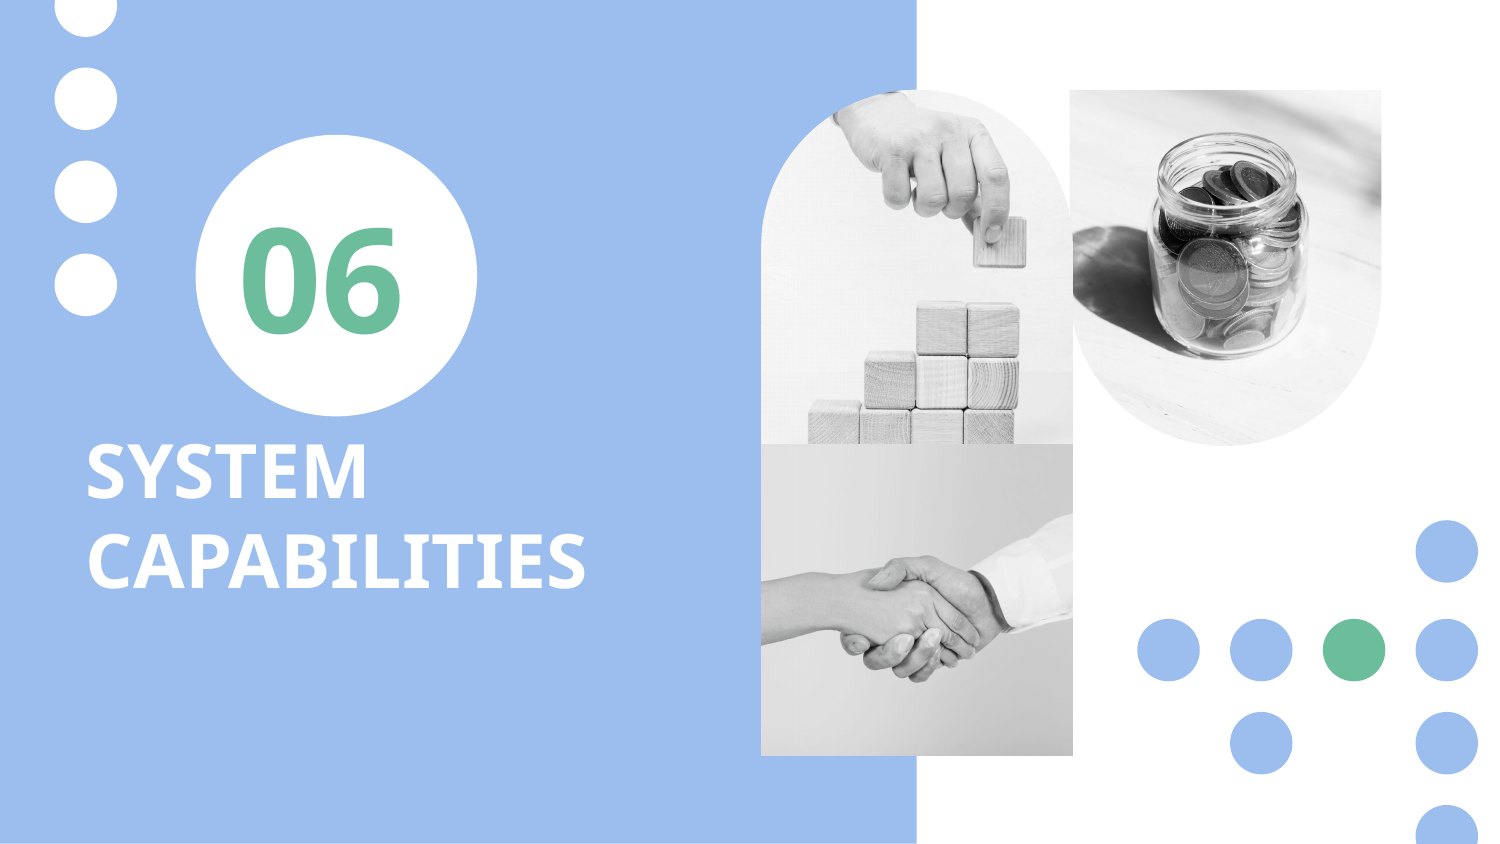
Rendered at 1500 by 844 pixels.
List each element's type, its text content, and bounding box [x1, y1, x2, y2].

text_box [1415, 804, 1479, 844]
title 06 [223, 206, 729, 345]
text_box [195, 134, 459, 417]
text_box [1230, 618, 1293, 682]
text_box [1415, 711, 1479, 775]
title SYSTEM CAPABILITIES [70, 432, 755, 619]
picture [760, 89, 1382, 756]
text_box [54, 0, 118, 317]
text_box [1415, 618, 1479, 682]
text_box [1415, 520, 1479, 583]
text_box [1230, 711, 1293, 775]
text_box [1322, 618, 1386, 682]
text_box [1137, 618, 1200, 682]
